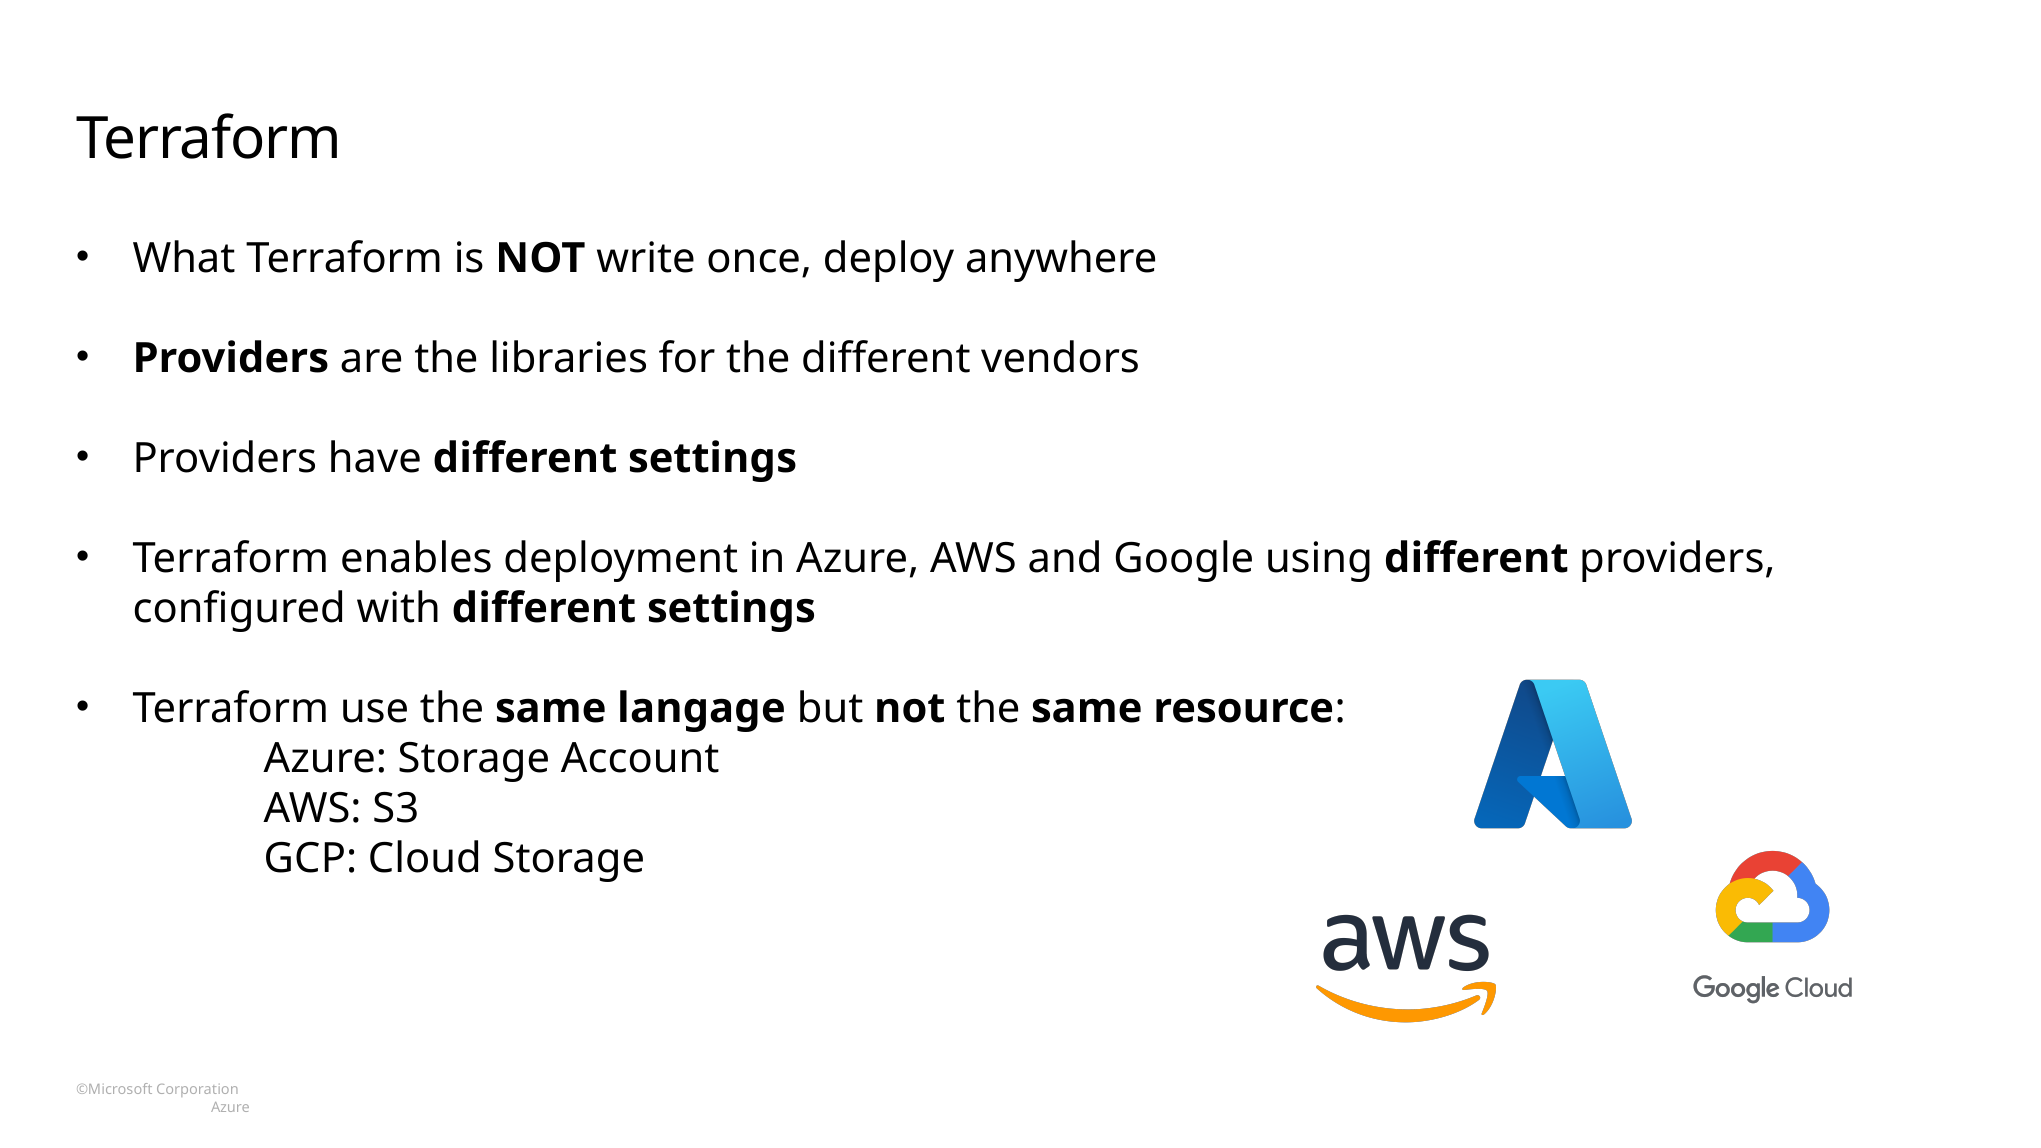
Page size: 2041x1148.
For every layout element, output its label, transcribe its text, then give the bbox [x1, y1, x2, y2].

picture [1315, 914, 1497, 1024]
picture [1667, 812, 1878, 1024]
picture [1466, 668, 1639, 841]
title Terraform [76, 103, 1969, 172]
list What Terraform is NOT write once, deploy anywhere Providers are the libraries for the different vendors Providers have different settings Terraform enables deployment in Azure, AWS and Google using different providers, configured with different settings Terraform use the same langage but not the same resource: Azure: Storage Account AWS: S3 GCP: Cloud Storage [76, 230, 1828, 938]
